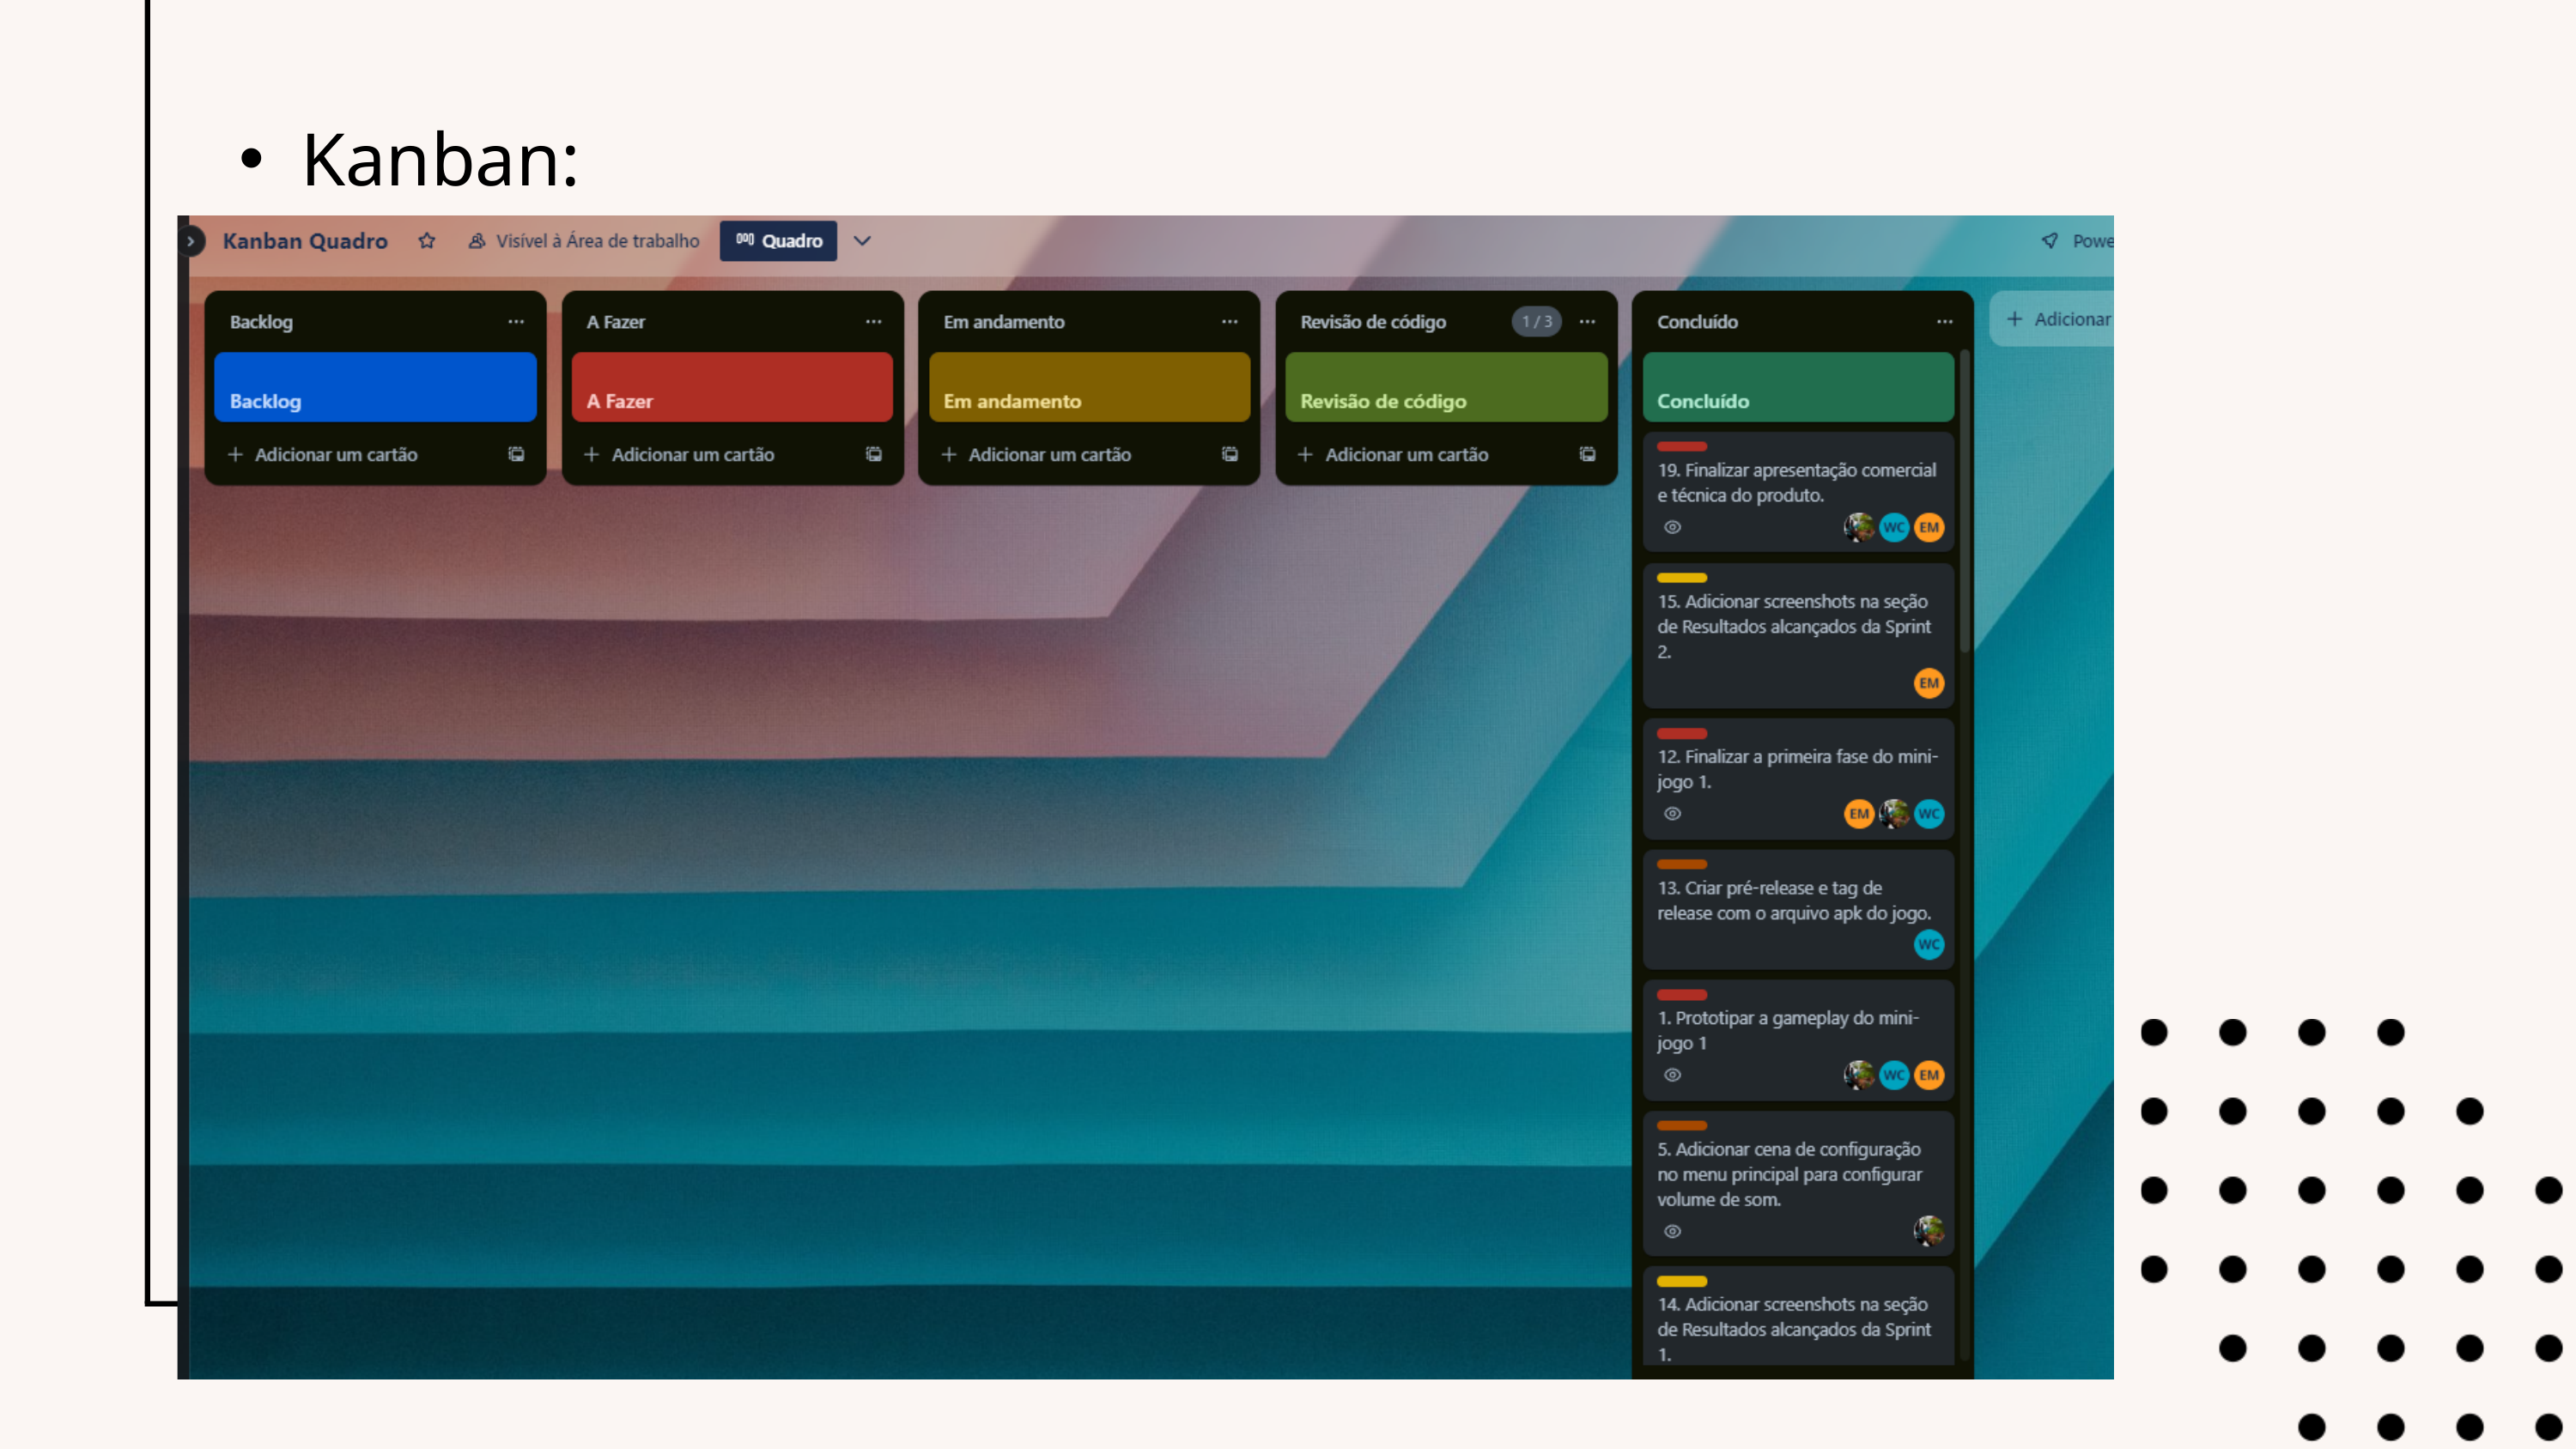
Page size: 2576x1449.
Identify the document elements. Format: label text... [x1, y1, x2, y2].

text_box [2141, 1019, 2576, 1449]
text_box [177, 215, 2114, 1379]
text_box Kanban: [177, 0, 1305, 201]
